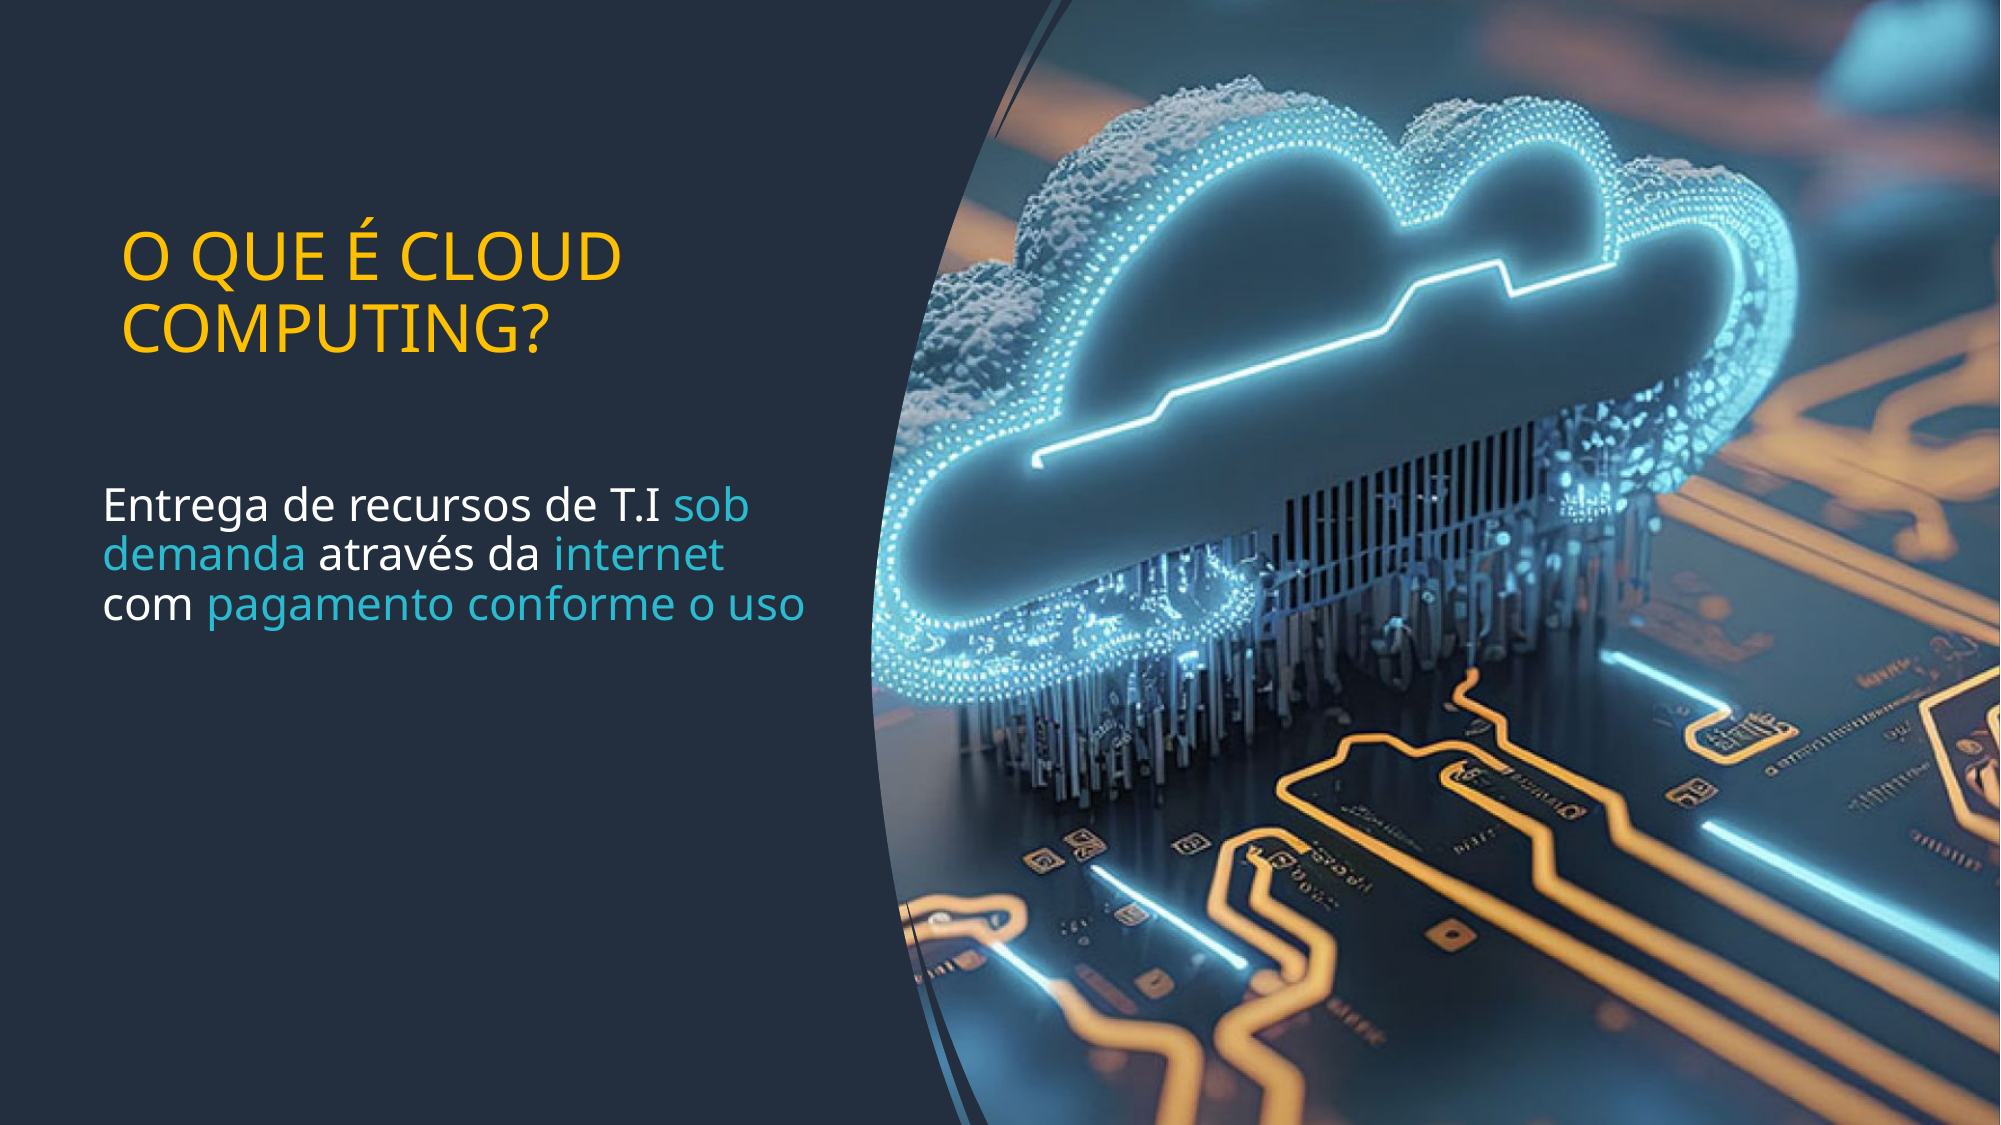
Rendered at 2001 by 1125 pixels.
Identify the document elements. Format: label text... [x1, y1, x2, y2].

picture [871, 0, 2000, 1125]
text_box Entrega de recursos de T.I sob demanda através da internet com pagamento conforme o uso [86, 474, 843, 1019]
title O QUE É CLOUD COMPUTING? [105, 53, 822, 375]
